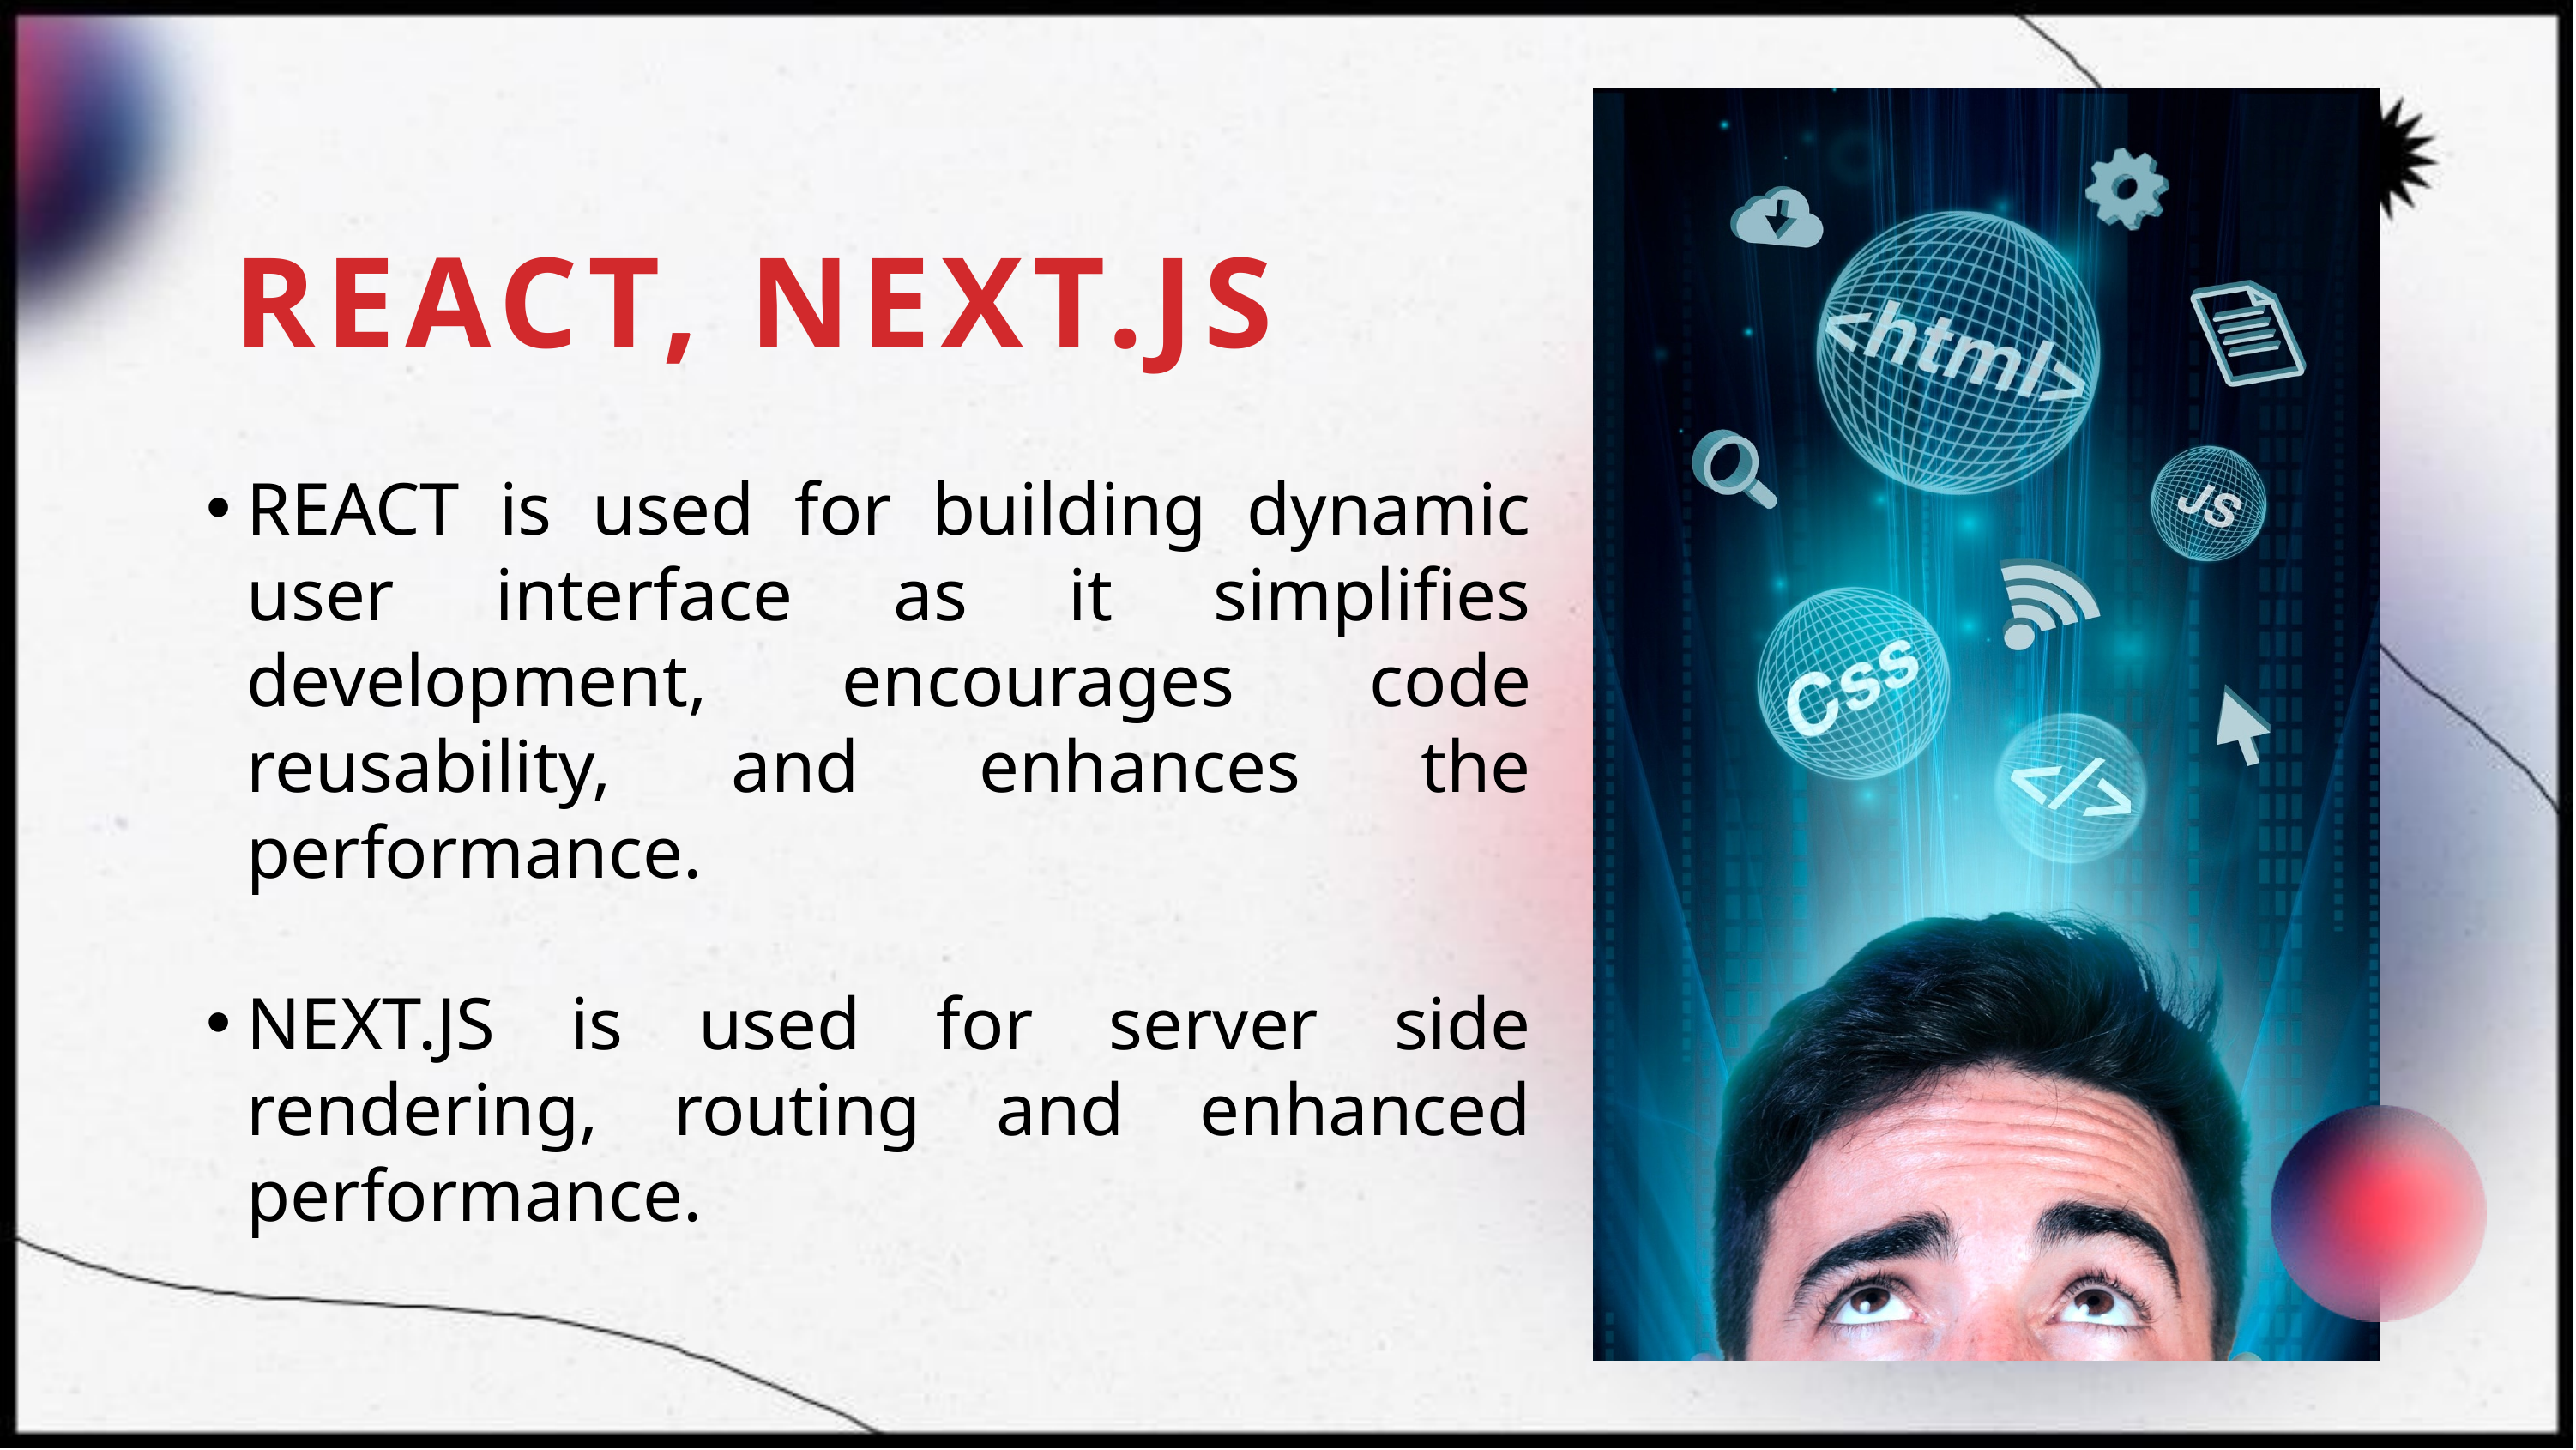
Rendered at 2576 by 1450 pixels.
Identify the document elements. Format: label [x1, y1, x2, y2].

text_box [1593, 88, 2488, 1362]
picture [0, 0, 2574, 1448]
